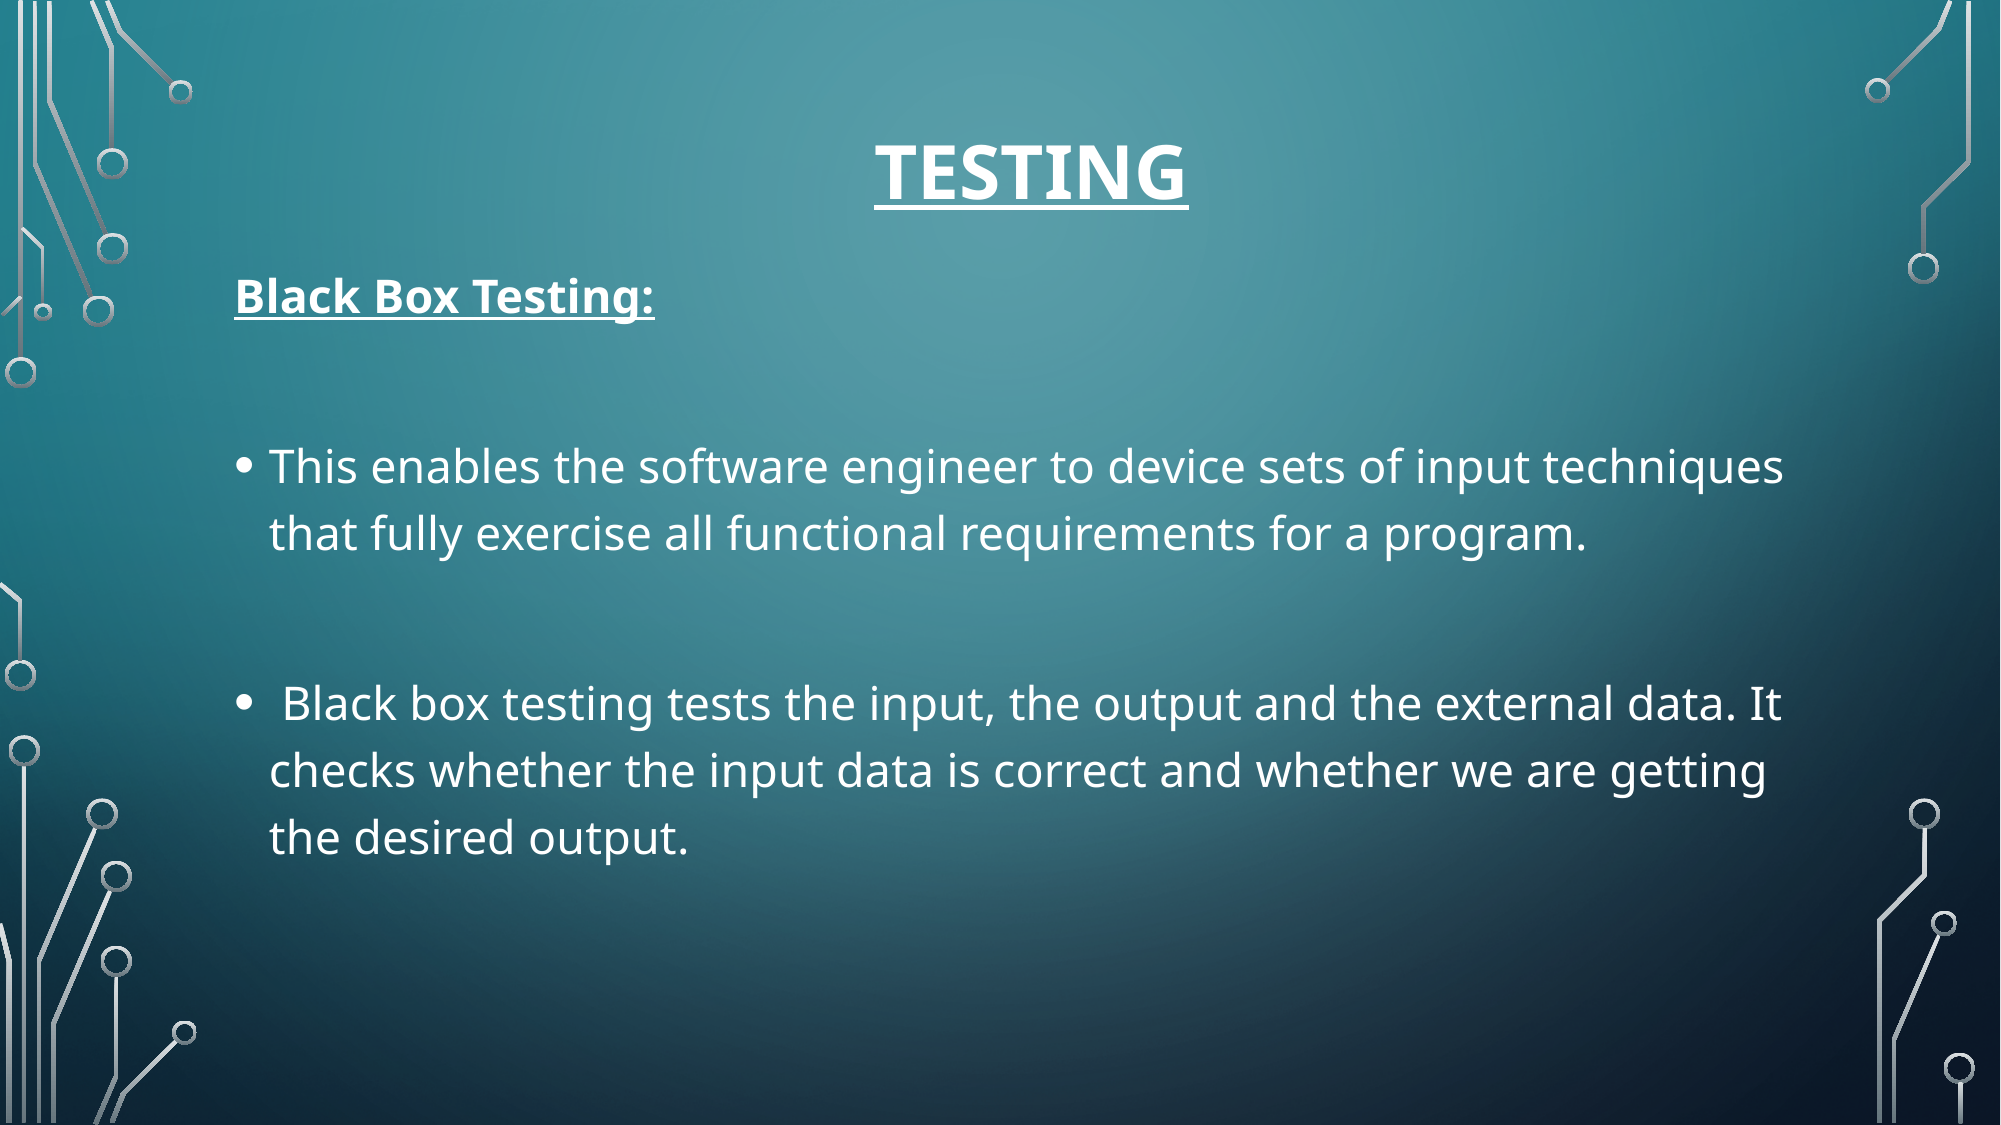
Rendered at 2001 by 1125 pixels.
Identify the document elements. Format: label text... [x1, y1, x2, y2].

list Black Box Testing: This enables the software engineer to device sets of input techniques that fully exercise all functional requirements for a program. Black box testing tests the input, the output and the external data. It checks whether the input data is correct and whether we are getting the desired output. [219, 247, 1845, 964]
title Testing [219, 53, 1845, 247]
